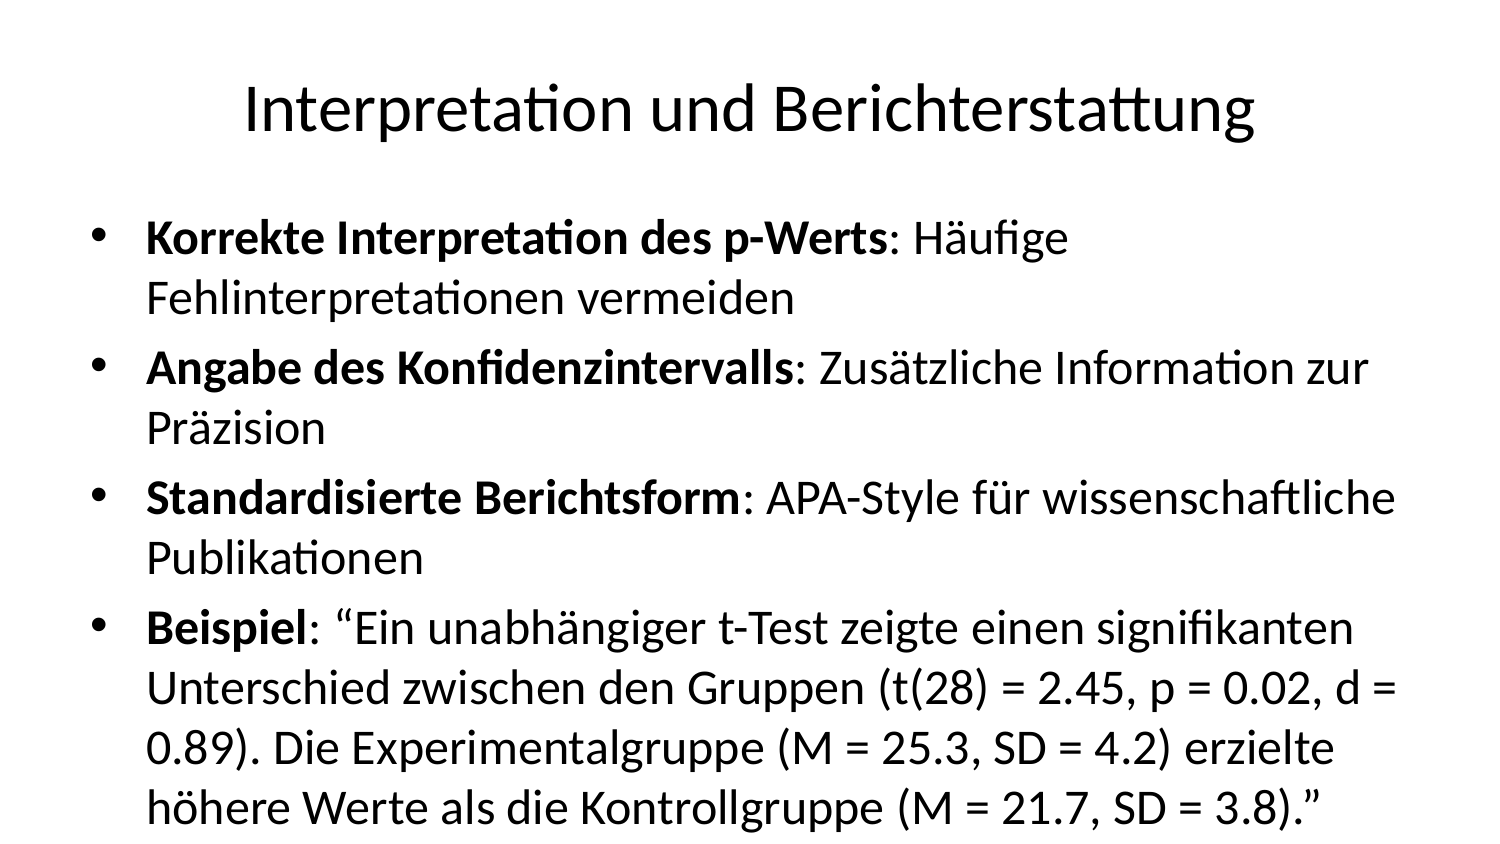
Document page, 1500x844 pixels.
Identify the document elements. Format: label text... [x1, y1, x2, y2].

title Interpretation und Berichterstattung [75, 33, 1425, 175]
list Korrekte Interpretation des p-Werts: Häufige Fehlinterpretationen vermeiden Angabe des Konfidenzintervalls: Zusätzliche Information zur Präzision Standardisierte Berichtsform: APA-Style für wissenschaftliche Publikationen Beispiel: “Ein unabhängiger t-Test zeigte einen signifikanten Unterschied zwischen den Gruppen (t(28) = 2.45, p = 0.02, d = 0.89). Die Experimentalgruppe (M = 25.3, SD = 4.2) erzielte höhere Werte als die Kontrollgruppe (M = 21.7, SD = 3.8).” [75, 196, 1425, 754]
